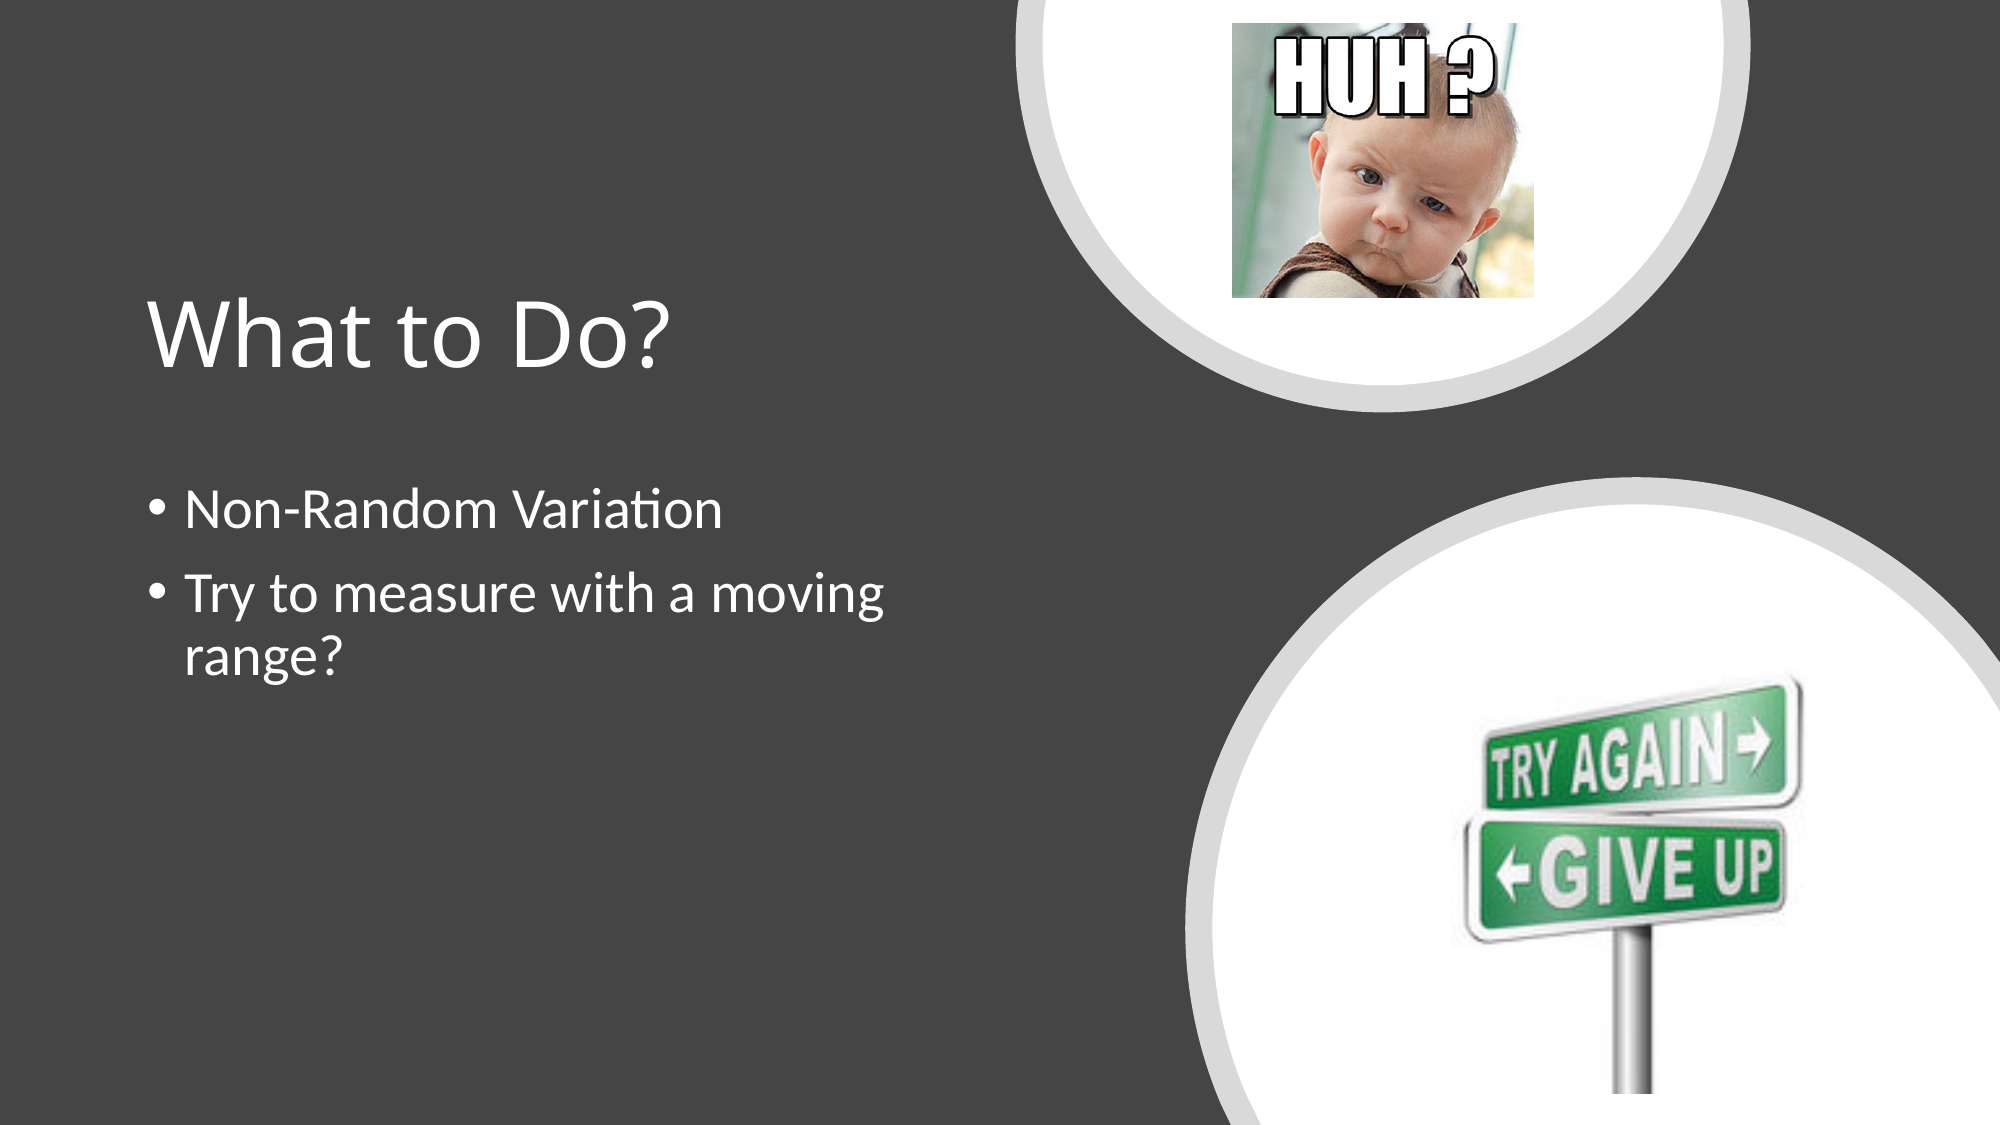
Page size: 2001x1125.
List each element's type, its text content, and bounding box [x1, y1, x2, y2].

text_box [1041, 0, 1725, 387]
text_box [1014, 0, 1752, 414]
picture [1232, 23, 1534, 298]
list Non-Random Variation Try to measure with a moving range? [132, 471, 998, 994]
text_box [1211, 503, 2000, 1125]
text_box [1184, 476, 2000, 1125]
title What to Do? [131, 229, 998, 447]
picture [1451, 655, 1817, 1094]
